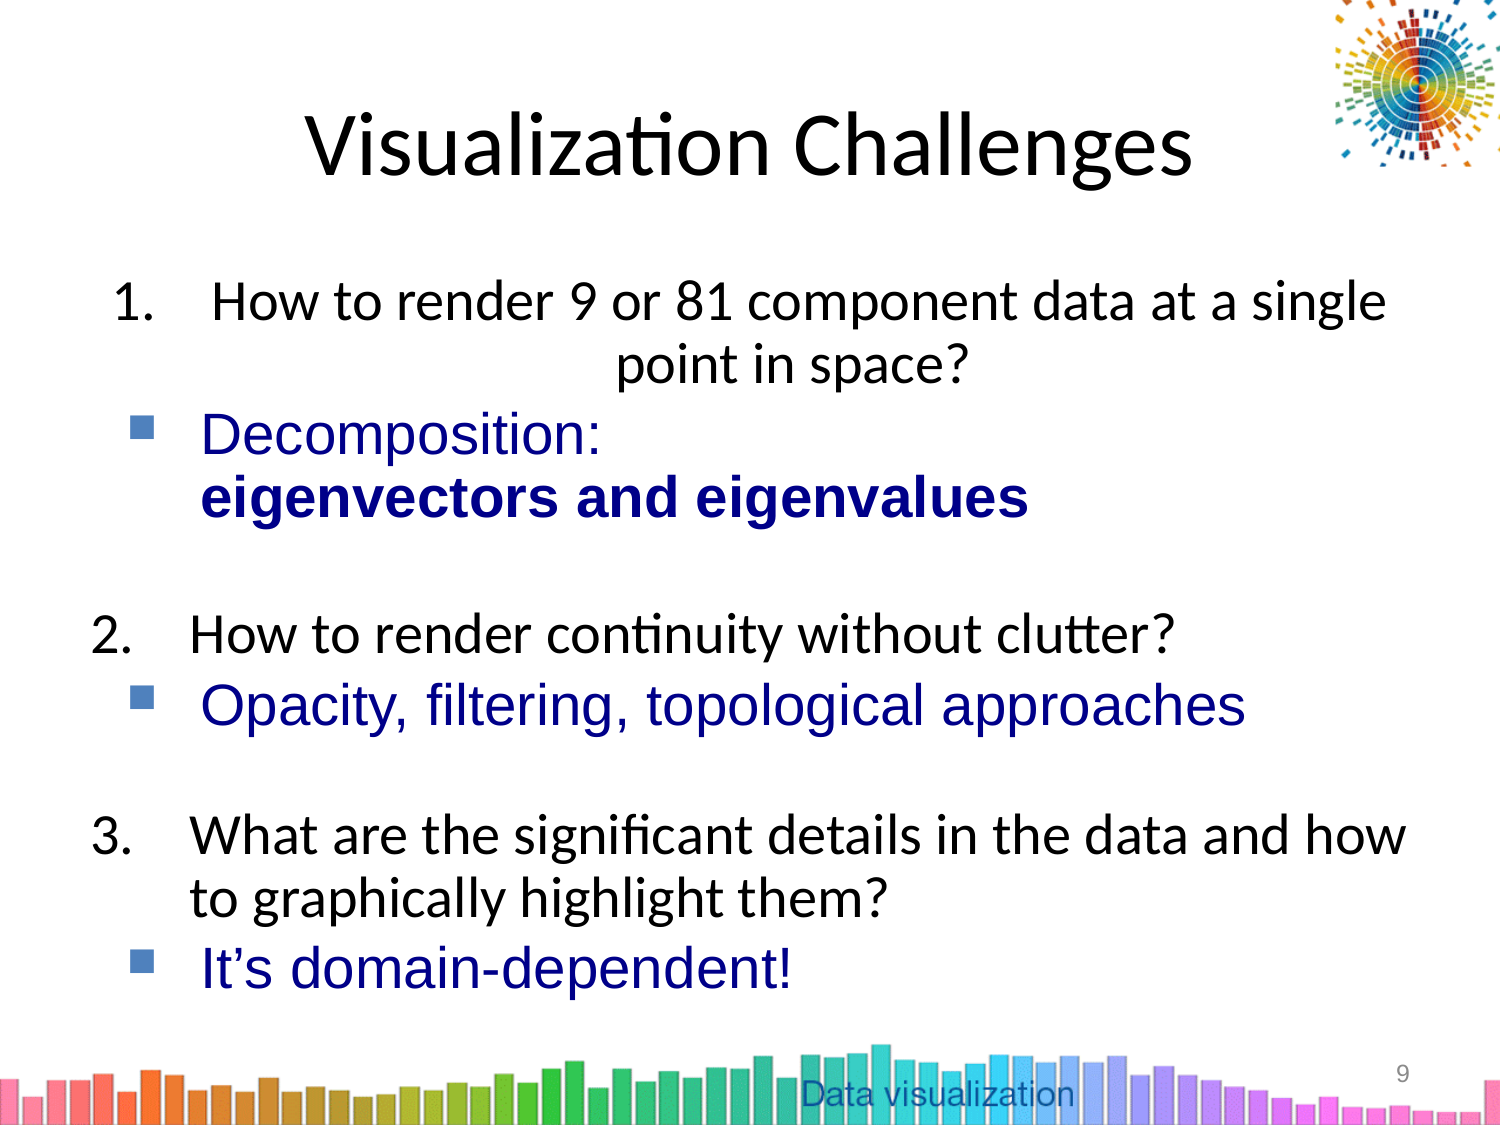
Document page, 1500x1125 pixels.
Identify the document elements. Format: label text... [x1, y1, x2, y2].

list How to render 9 or 81 component data at a single point in space? How to render continuity without clutter? What are the significant details in the data and how to graphically highlight them? [75, 262, 1425, 1005]
slide_number 9 [1074, 1042, 1425, 1103]
title Visualization Challenges [75, 45, 1425, 233]
picture [0, 0, 1500, 1125]
text_box Decomposition: eigenvectors and eigenvalues Opacity, filtering, topological approaches It’s domain-dependent! [112, 397, 1300, 960]
